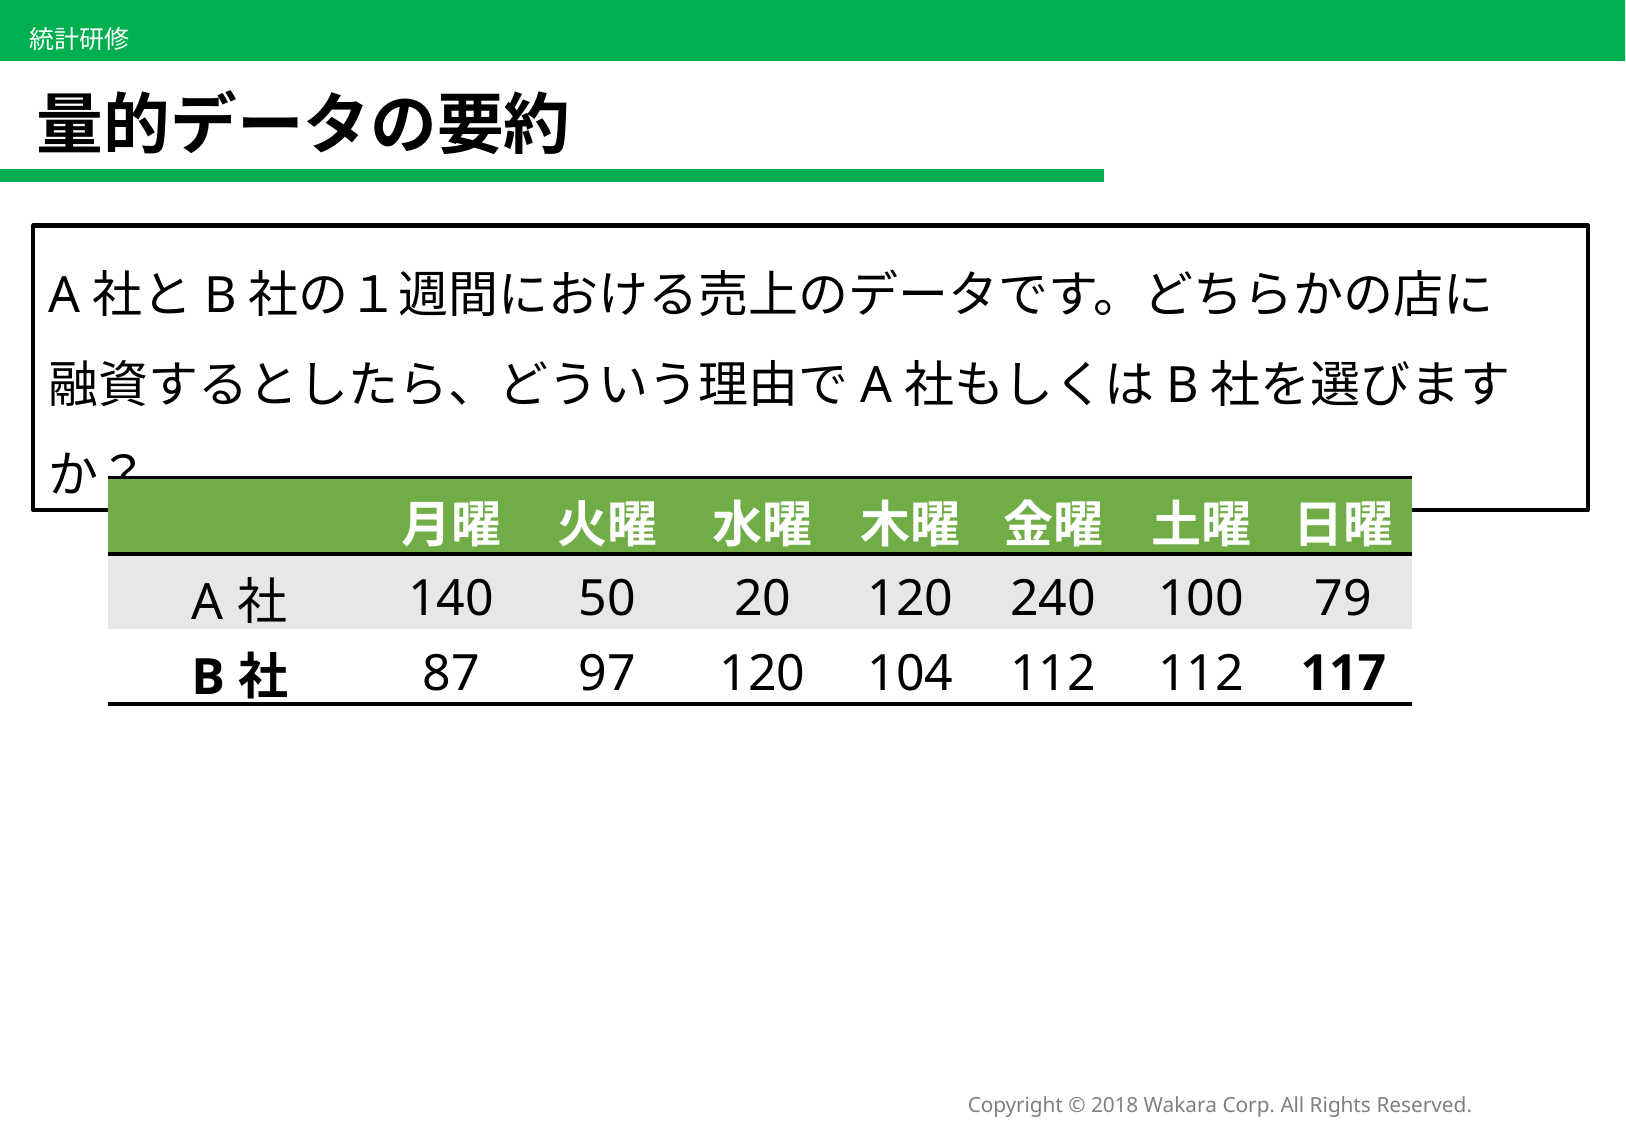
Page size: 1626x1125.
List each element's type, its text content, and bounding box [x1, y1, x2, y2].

table_cell 120 [683, 629, 842, 702]
title 量的データの要約 [21, 59, 1577, 171]
table_header 月曜 [371, 479, 531, 552]
table_cell 79 [1275, 556, 1412, 629]
table_cell 140 [371, 556, 531, 629]
table_cell 112 [1127, 629, 1275, 702]
table_header 水曜 [683, 479, 842, 552]
table_cell 112 [979, 629, 1127, 702]
table_cell 20 [683, 556, 842, 629]
table_header 木曜 [842, 479, 979, 552]
table_cell 120 [842, 556, 979, 629]
text_box A社とB社の１週間における売上のデータです。どちらかの店に 融資するとしたら、どういう理由でA社もしくはB社を選びますか？ [33, 225, 1588, 511]
table_header 日曜 [1275, 479, 1412, 552]
table_cell 104 [842, 629, 979, 702]
table_cell 87 [371, 629, 531, 702]
table_header 火曜 [531, 479, 683, 552]
table_cell 50 [531, 556, 683, 629]
table_cell 97 [531, 629, 683, 702]
table_cell 100 [1127, 556, 1275, 629]
table_cell A社 [108, 556, 371, 629]
table_header [108, 479, 371, 552]
table_cell B社 [108, 629, 371, 702]
table_header 金曜 [979, 479, 1127, 552]
table_cell 117 [1275, 629, 1412, 702]
table_header 土曜 [1127, 479, 1275, 552]
table_cell 240 [979, 556, 1127, 629]
